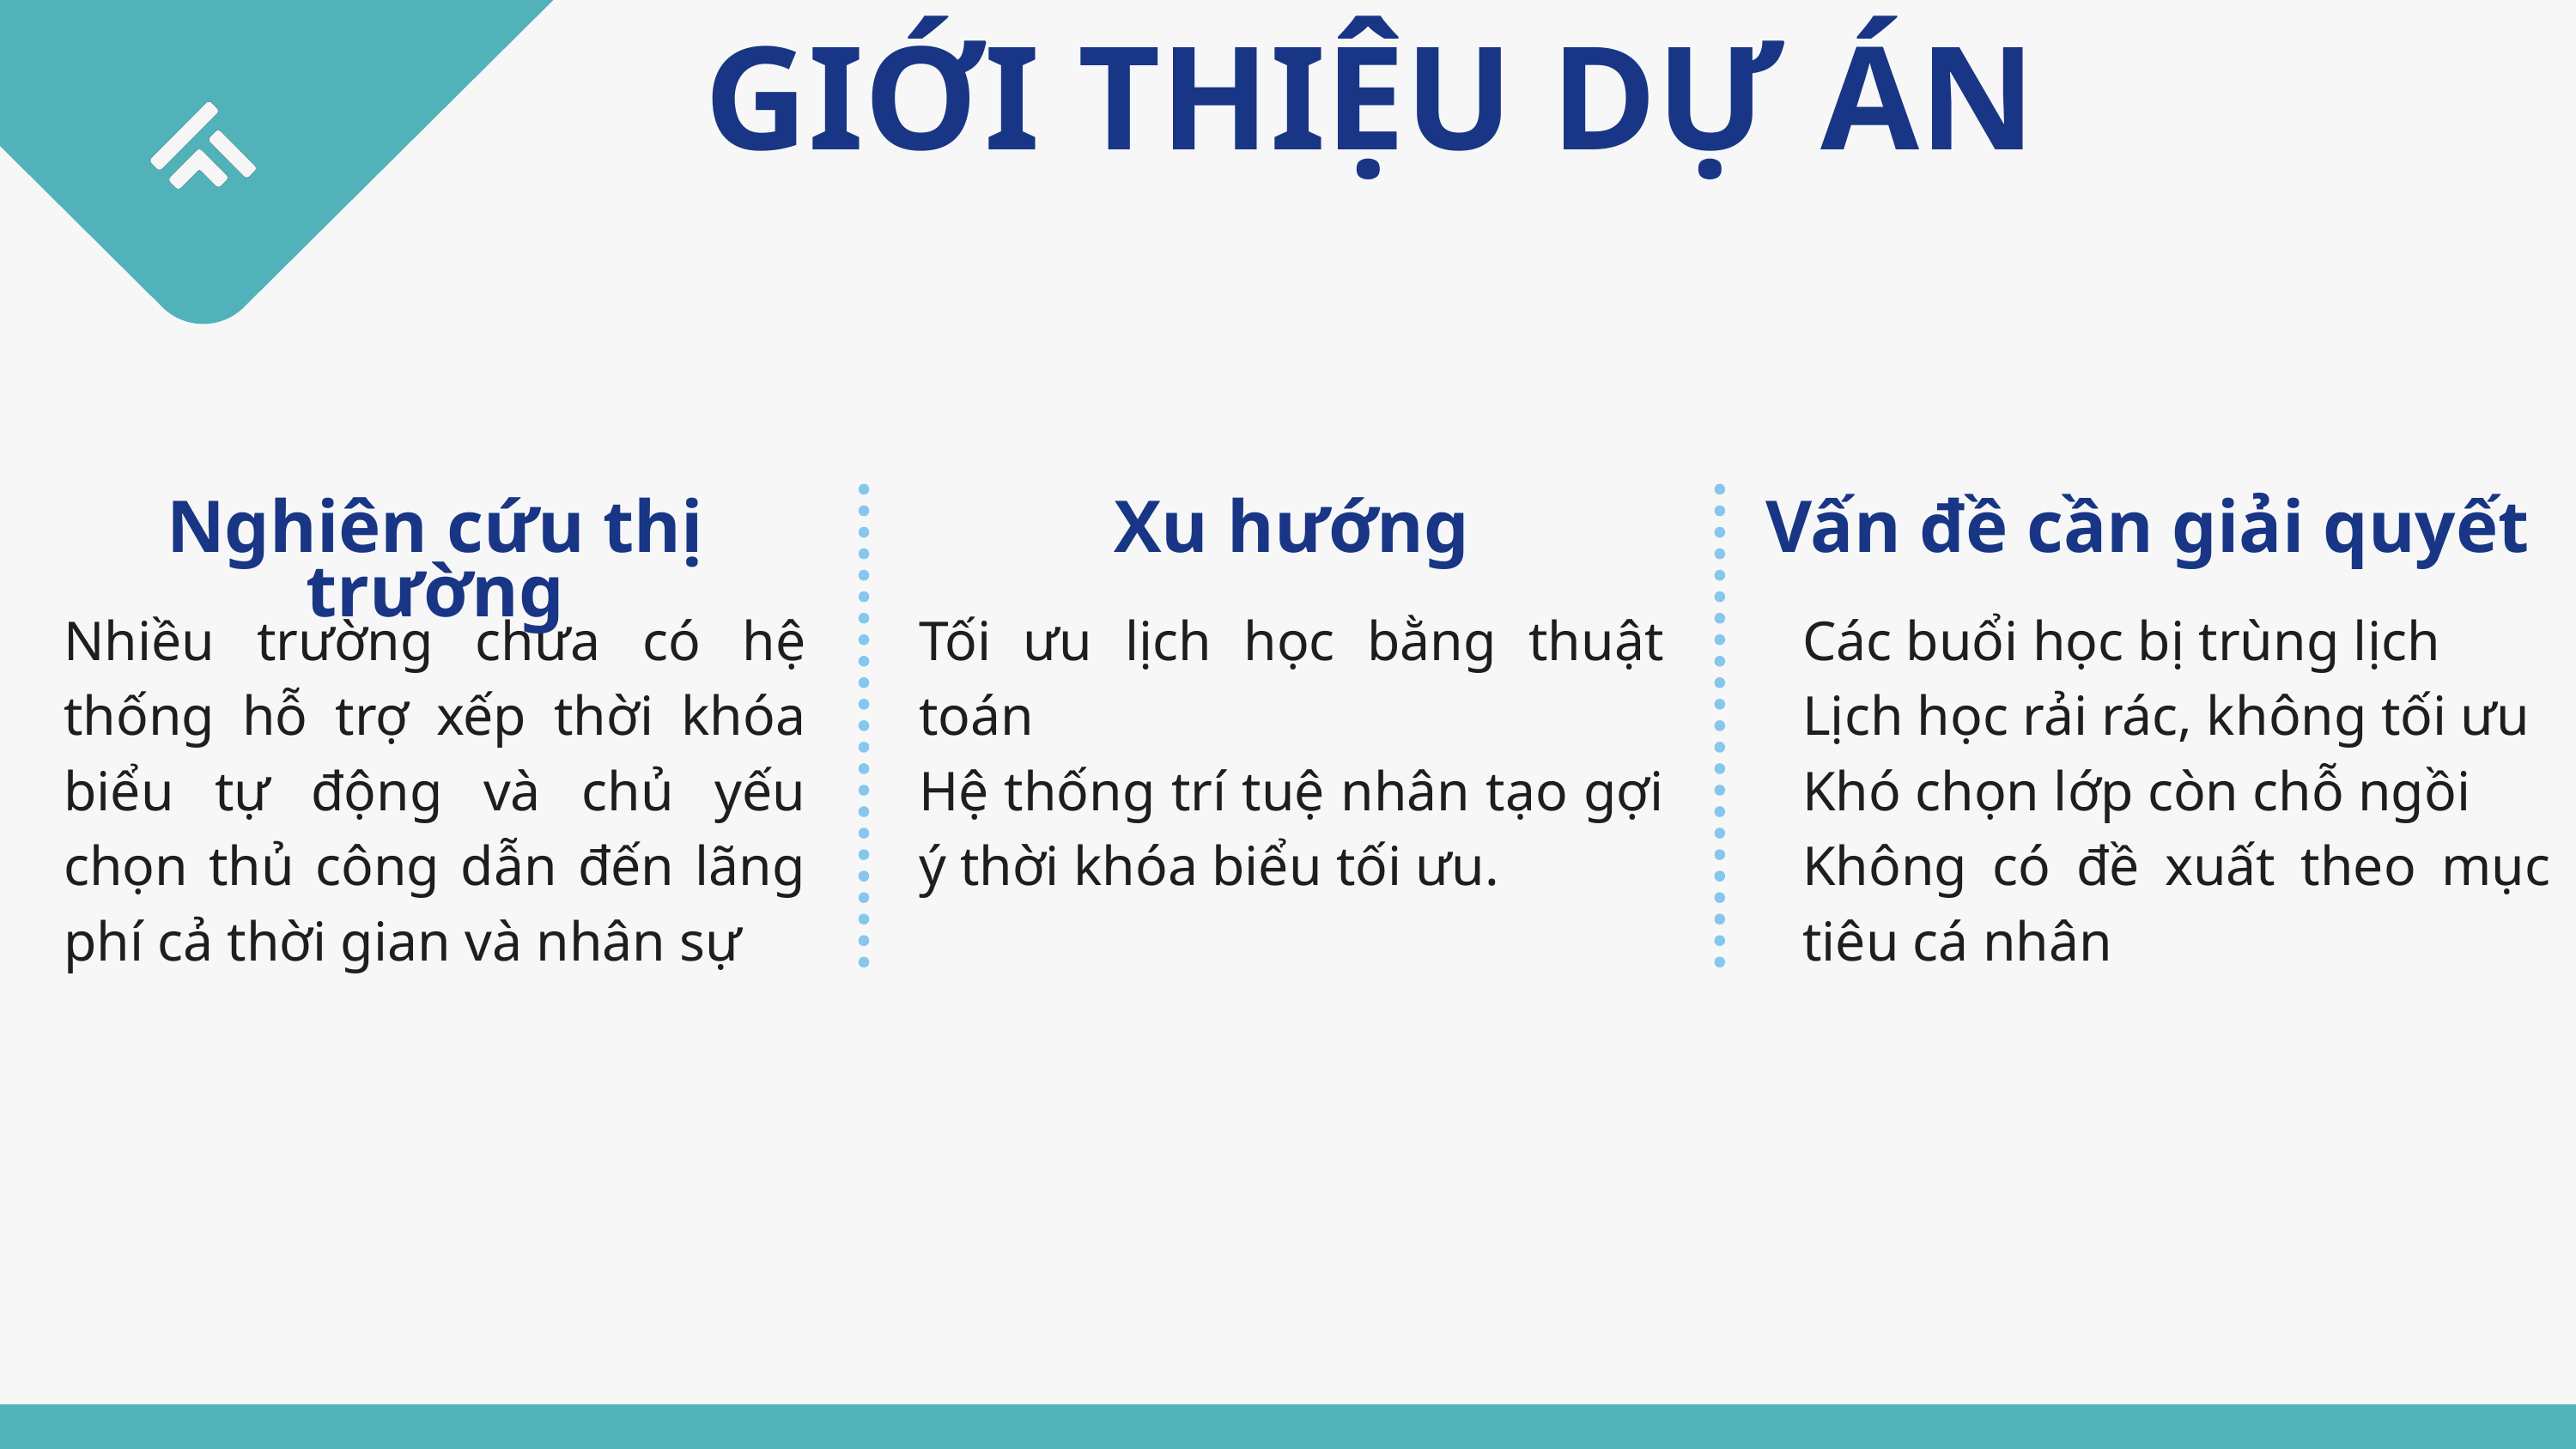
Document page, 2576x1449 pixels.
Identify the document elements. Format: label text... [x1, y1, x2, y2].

text_box Các buổi học bị trùng lịch Lịch học rải rác, không tối ưu Khó chọn lớp còn chỗ ngồi Không có đề xuất theo mục tiêu cá nhân [1802, 596, 2552, 972]
text_box Nghiên cứu thị trường [31, 502, 840, 632]
text_box Vấn đề cần giải quyết [1743, 502, 2552, 567]
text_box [0, 0, 1528, 349]
text_box Tối ưu lịch học bằng thuật toán Hệ thống trí tuệ nhân tạo gợi ý thời khóa biểu tối ưu. [918, 596, 1665, 897]
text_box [0, 1404, 2576, 1449]
text_box GIỚI THIỆU DỰ ÁN [1534, 50, 2216, 179]
text_box Xu hướng [888, 502, 1696, 567]
text_box Nhiều trường chưa có hệ thống hỗ trợ xếp thời khóa biểu tự động và chủ yếu chọn thủ công dẫn đến lãng phí cả thời gian và nhân sự [64, 632, 807, 972]
